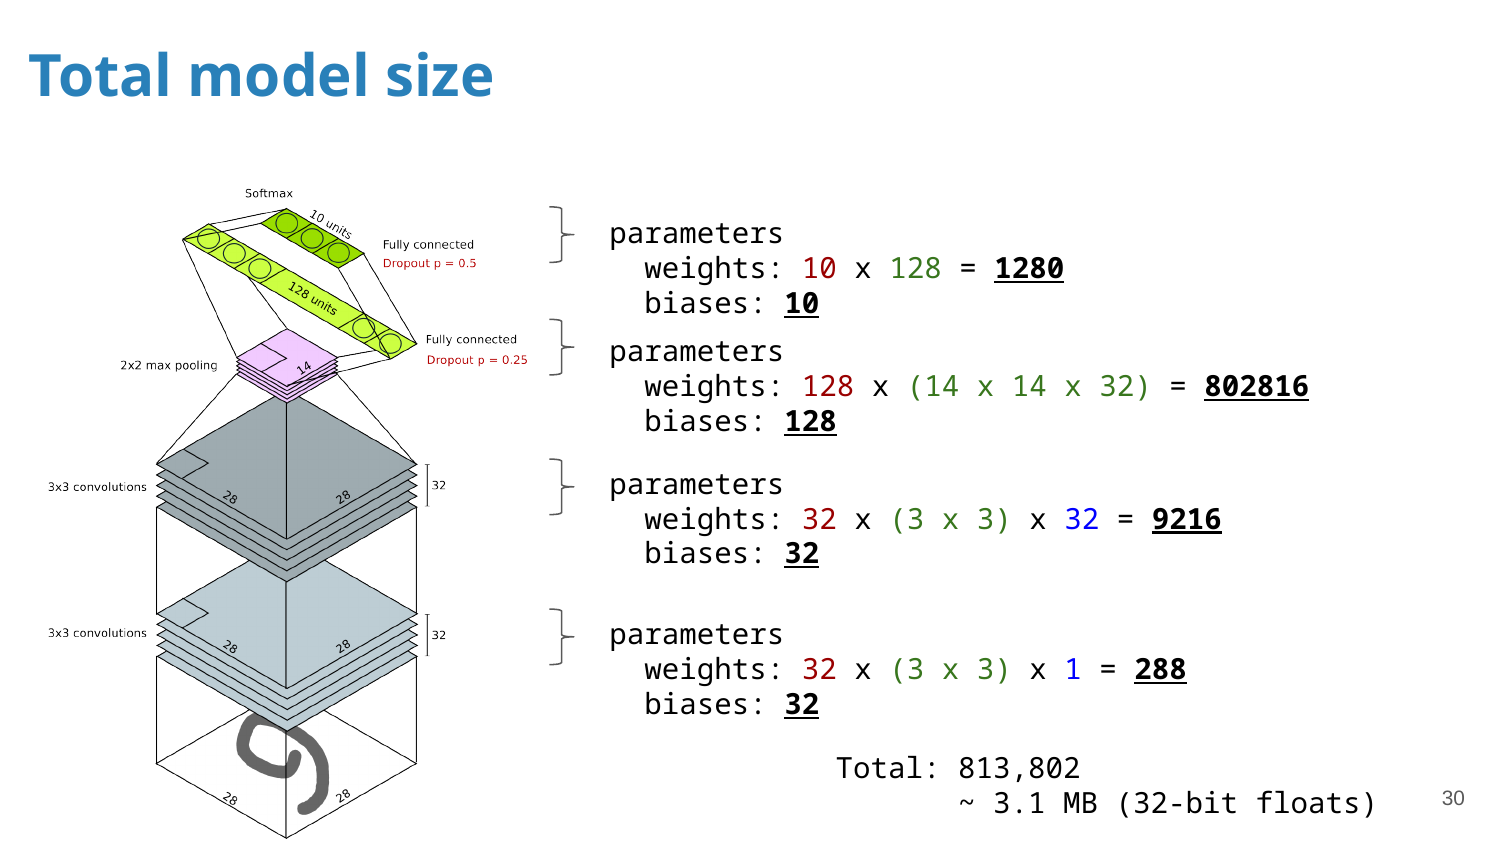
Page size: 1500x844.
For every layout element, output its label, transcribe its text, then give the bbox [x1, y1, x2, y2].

text_box Total: 813,802 ~ 3.1 MB (32-bit floats) [820, 734, 1408, 818]
picture [43, 182, 532, 844]
text_box [549, 459, 574, 515]
title Total model size [13, 23, 1412, 117]
text_box [549, 609, 574, 665]
slide_number ‹#› [1389, 764, 1480, 830]
text_box parameters weights: 128 x (14 x 14 x 32) = 802816 biases: 128 [594, 317, 1365, 449]
text_box [549, 206, 574, 263]
text_box [549, 319, 574, 375]
text_box parameters weights: 10 x 128 = 1280 biases: 10 [594, 199, 1365, 317]
text_box parameters weights: 32 x (3 x 3) x 32 = 9216 biases: 32 [594, 449, 1365, 596]
text_box parameters weights: 32 x (3 x 3) x 1 = 288 biases: 32 [594, 600, 1365, 746]
